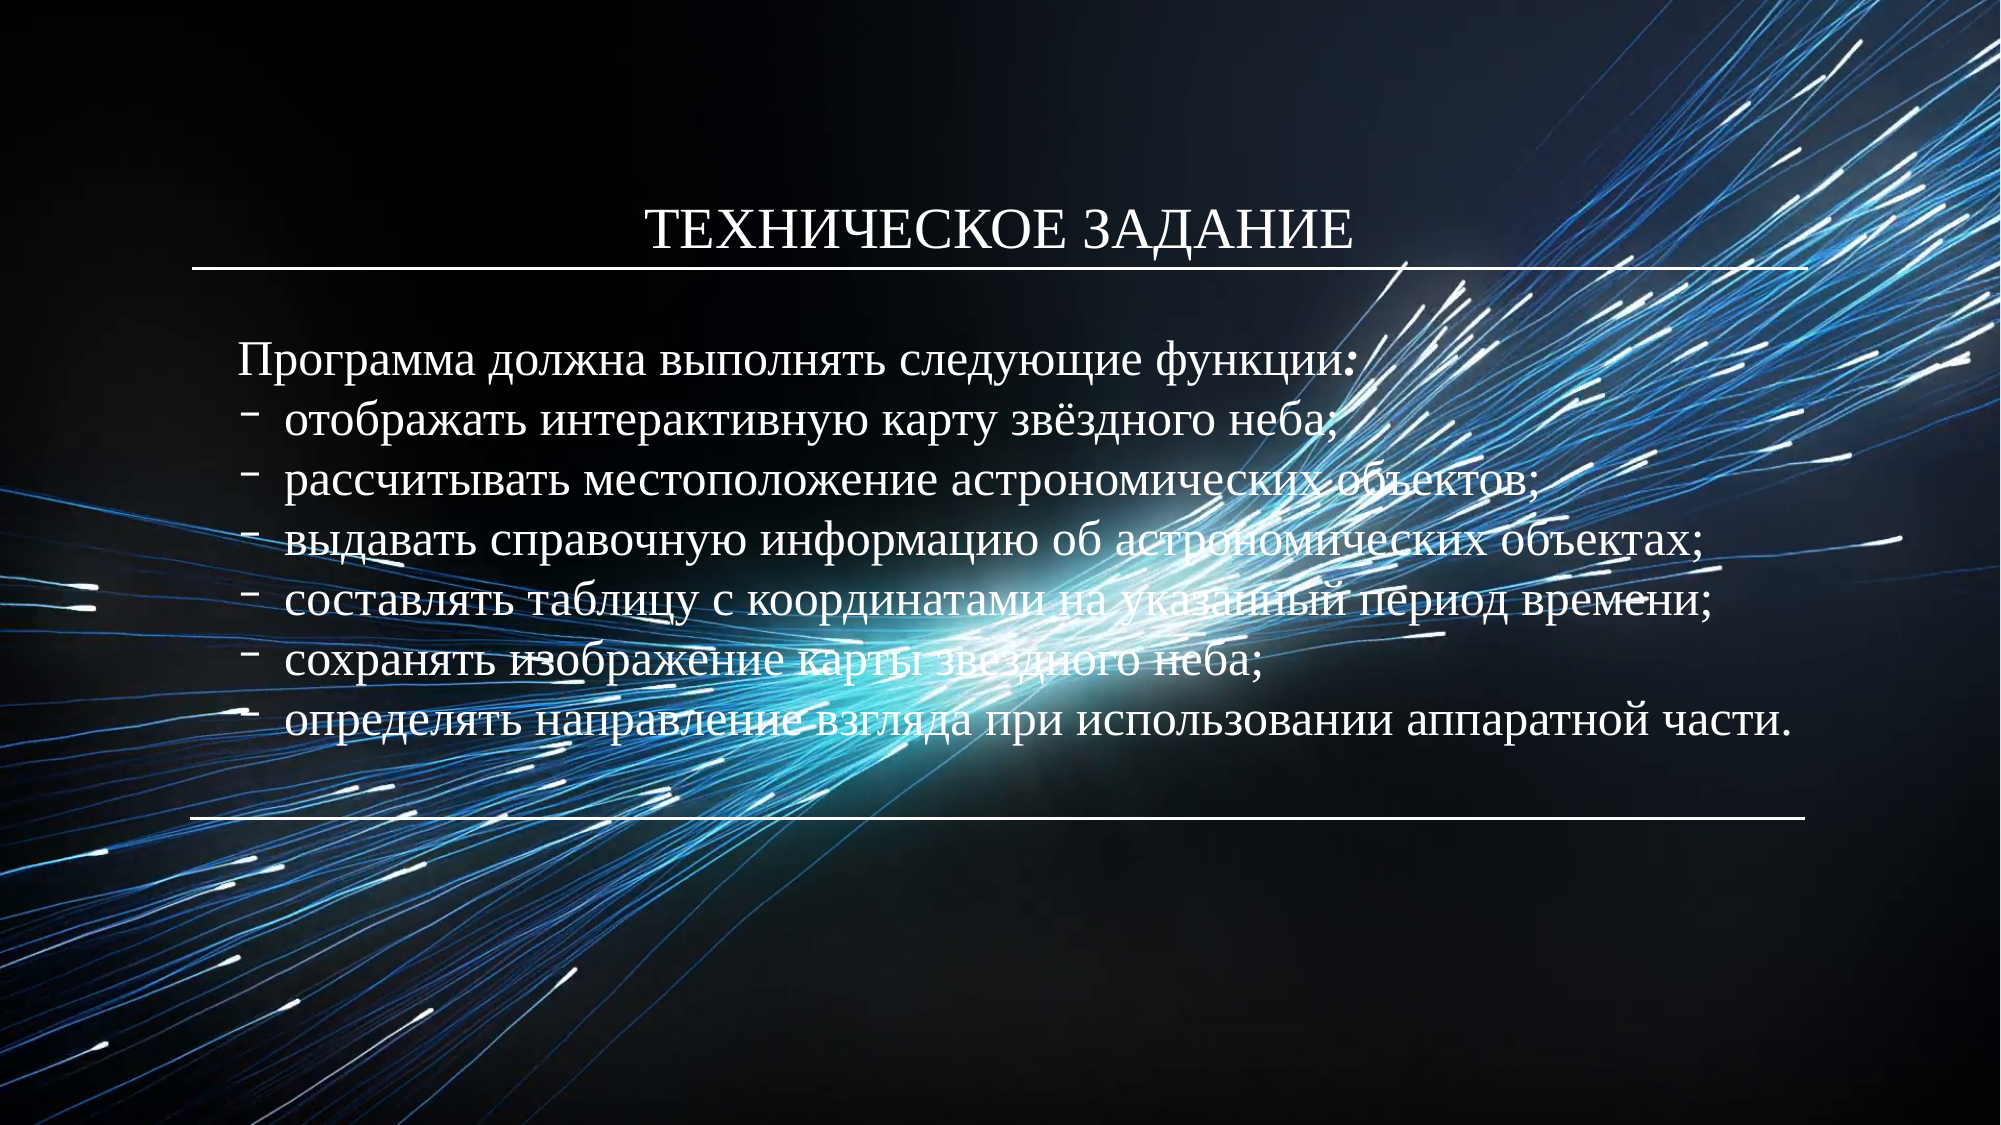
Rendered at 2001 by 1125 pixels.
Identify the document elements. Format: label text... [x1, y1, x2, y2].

text_box Программа должна выполнять следующие функции: отображать интерактивную карту звёздного неба; рассчитывать местоположение астрономических объектов; выдавать справочную информацию об астрономических объектах; составлять таблицу с координатами на указанный период времени; сохранять изображение карты звездного неба; определять направление взгляда при использовании аппаратной части. [222, 318, 1809, 753]
picture [0, 0, 2001, 1125]
text_box ТЕХНИЧЕСКОЕ ЗАДАНИЕ [629, 182, 1371, 267]
